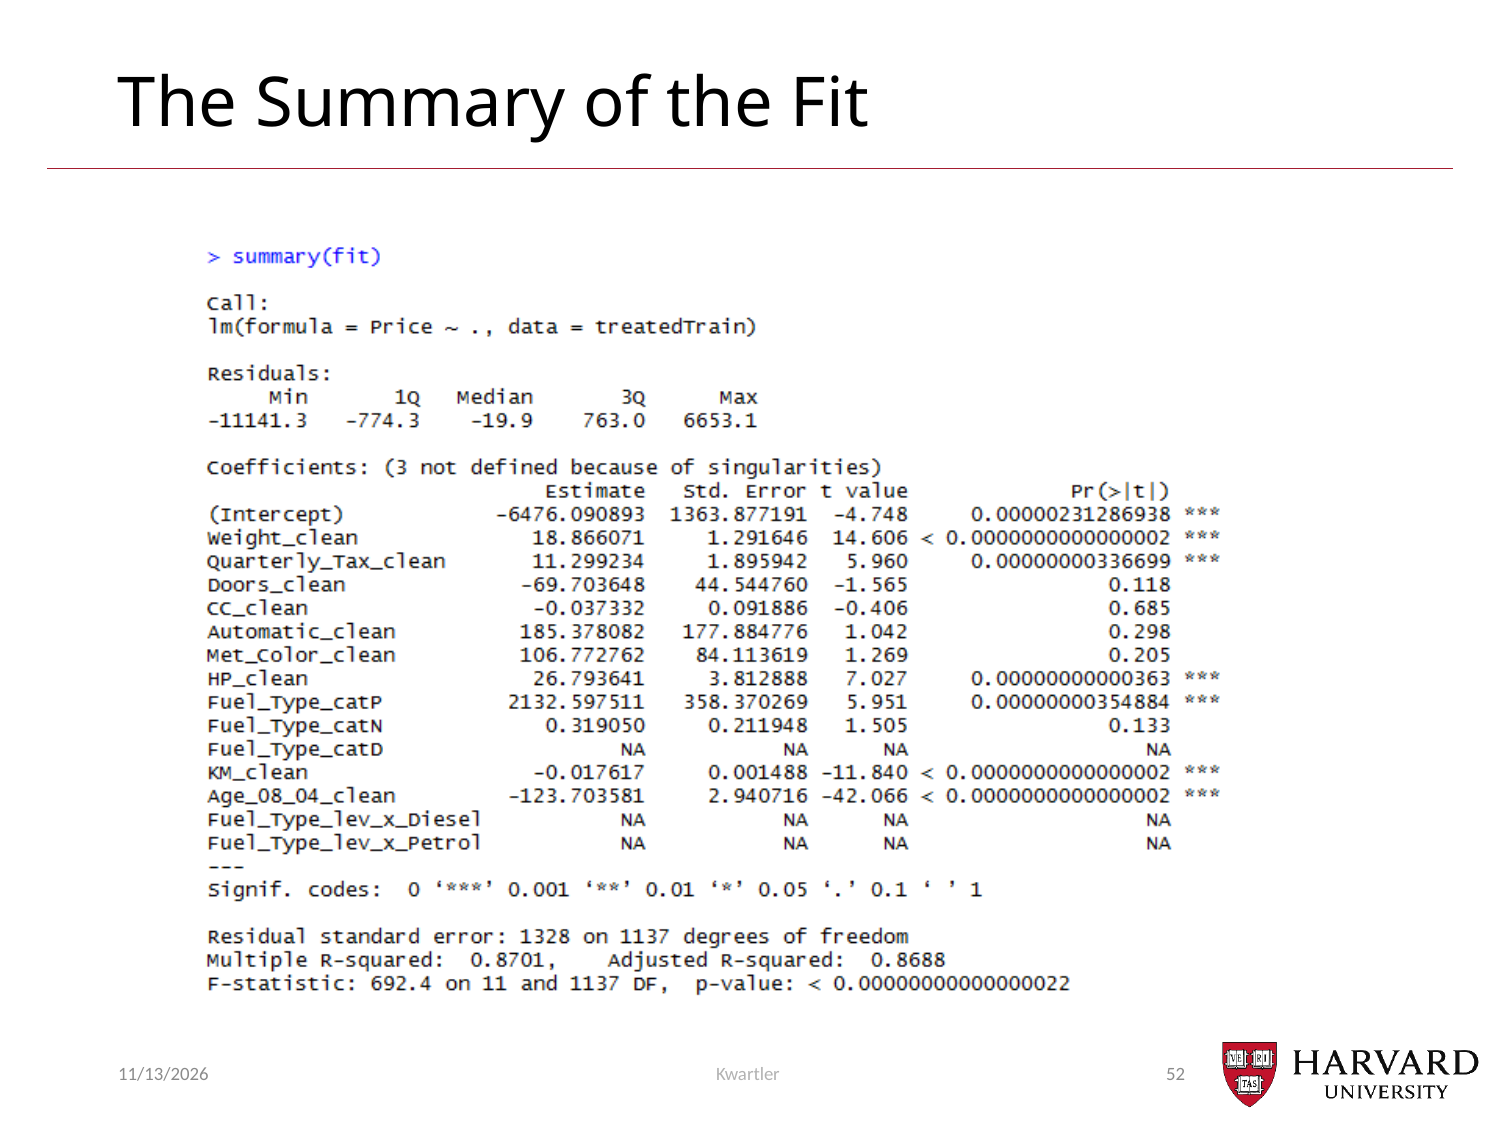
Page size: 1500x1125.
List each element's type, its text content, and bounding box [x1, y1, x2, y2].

title The Summary of the Fit [103, 59, 1397, 157]
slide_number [103, 1042, 441, 1103]
slide_number 52 [1059, 1042, 1200, 1103]
footer Kwartler [496, 1042, 1004, 1103]
picture [1200, 1024, 1500, 1125]
picture [200, 243, 1237, 1003]
